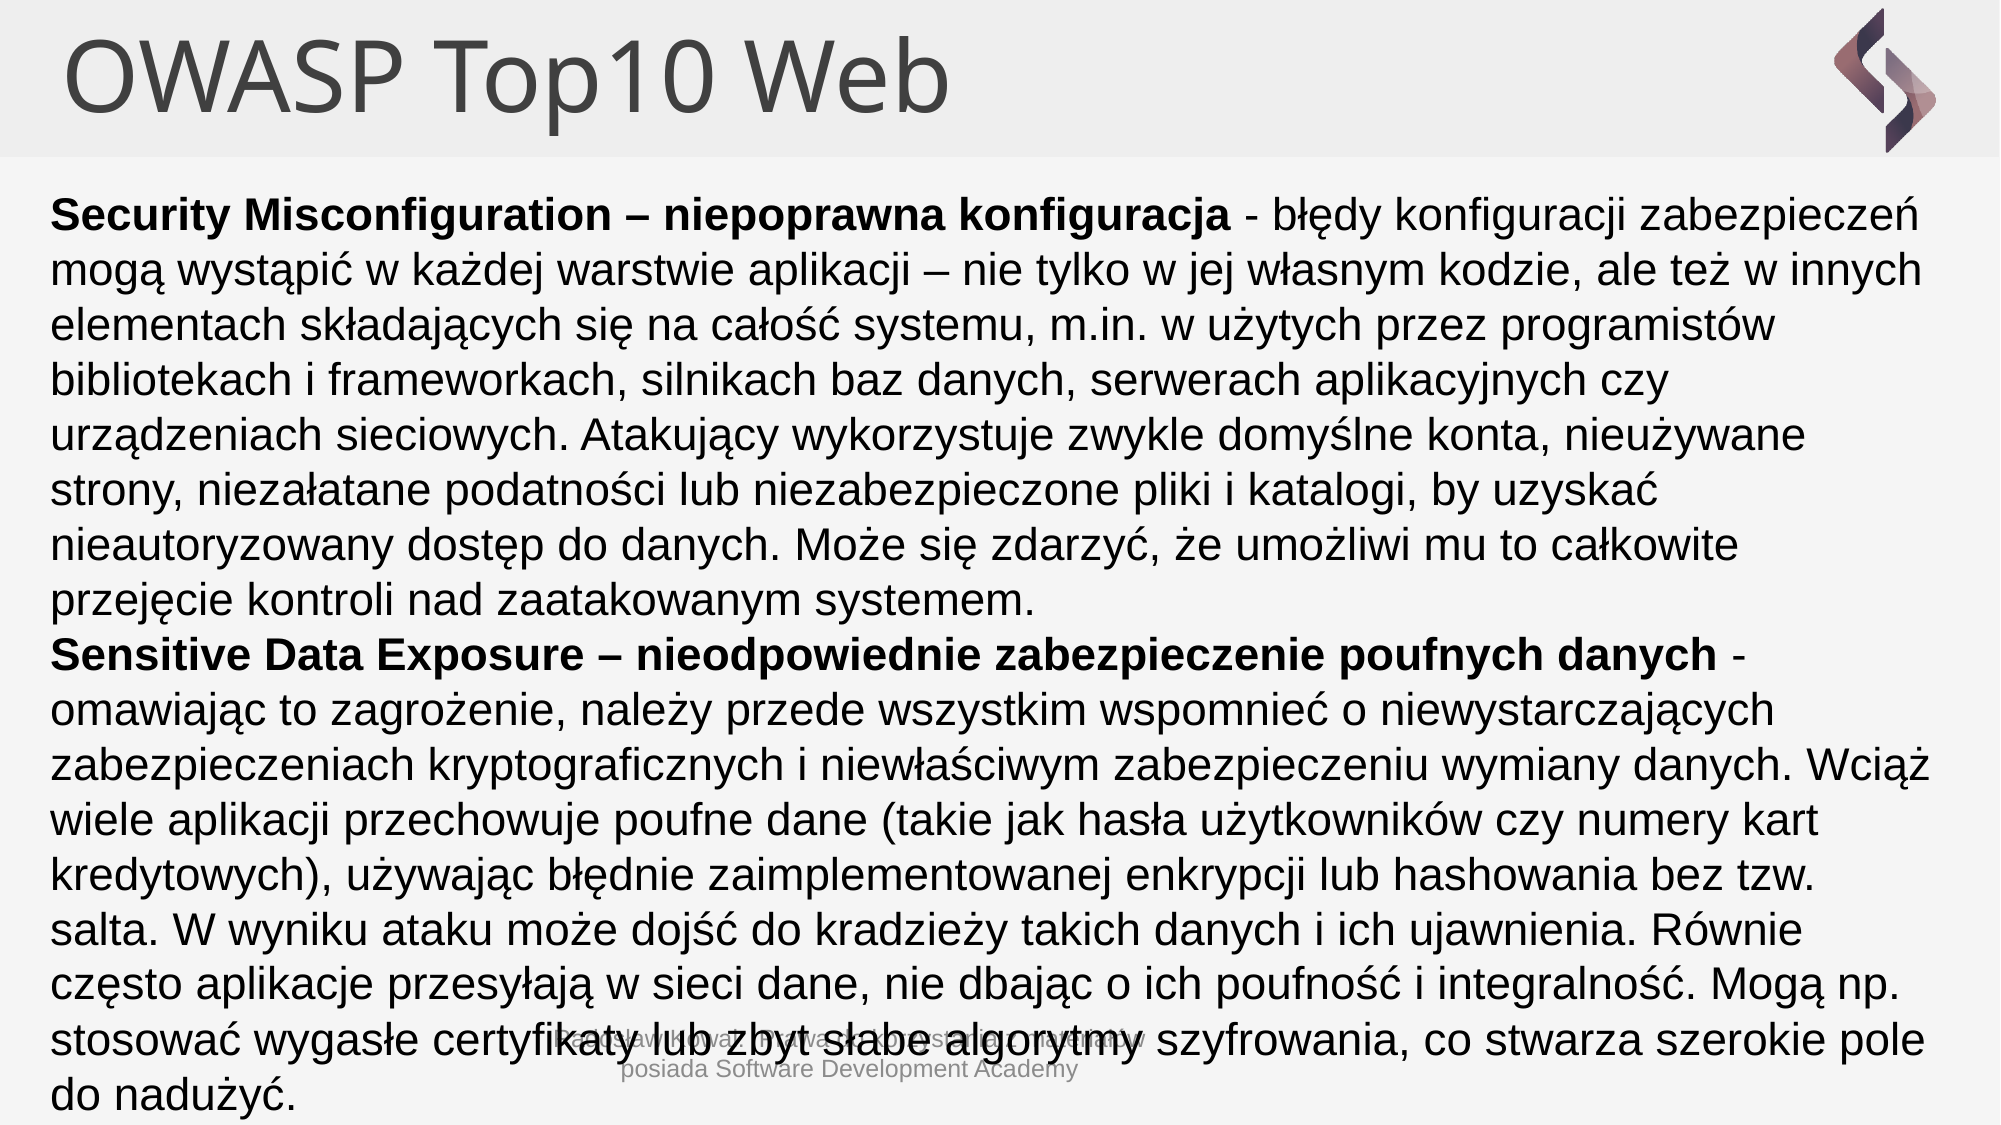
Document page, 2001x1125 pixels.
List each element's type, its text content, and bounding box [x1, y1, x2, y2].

text_box OWASP Top10 Web [47, 23, 1558, 160]
picture [1787, 0, 2001, 165]
text_box Radosław Kowal: Prawa do korzystania z materiałów posiada Software Development Academy [512, 1063, 1188, 1082]
text_box Security Misconfiguration – niepoprawna konfiguracja - błędy konfiguracji zabezpieczeń mogą wystąpić w każdej warstwie aplikacji – nie tylko w jej własnym kodzie, ale też w innych elementach składających się na całość systemu, m.in. w użytych przez programistów bibliotekach i frameworkach, silnikach baz danych, serwerach aplikacyjnych czy urządzeniach sieciowych. Atakujący wykorzystuje zwykle domyślne konta, nieużywane strony, niezałatane podatności lub niezabezpieczone pliki i katalogi, by uzyskać nieautoryzowany dostęp do danych. Może się zdarzyć, że umożliwi mu to całkowite przejęcie kontroli nad zaatakowanym systemem. Sensitive Data Exposure – nieodpowiednie zabezpieczenie poufnych danych - omawiając to zagrożenie, należy przede wszystkim wspomnieć o niewystarczających zabezpieczeniach kryptograficznych i niewłaściwym zabezpieczeniu wymiany danych. Wciąż wiele aplikacji przechowuje poufne dane (takie jak hasła użytkowników czy numery kart kredytowych), używając błędnie zaimplementowanej enkrypcji lub hashowania bez tzw. salta. W wyniku ataku może dojść do kradzieży takich danych i ich ujawnienia. Równie często aplikacje przesyłają w sieci dane, nie dbając o ich poufność i integralność. Mogą np. stosować wygasłe certyfikaty lub zbyt słabe algorytmy szyfrowania, co stwarza szerokie pole do nadużyć. [35, 177, 1949, 1063]
